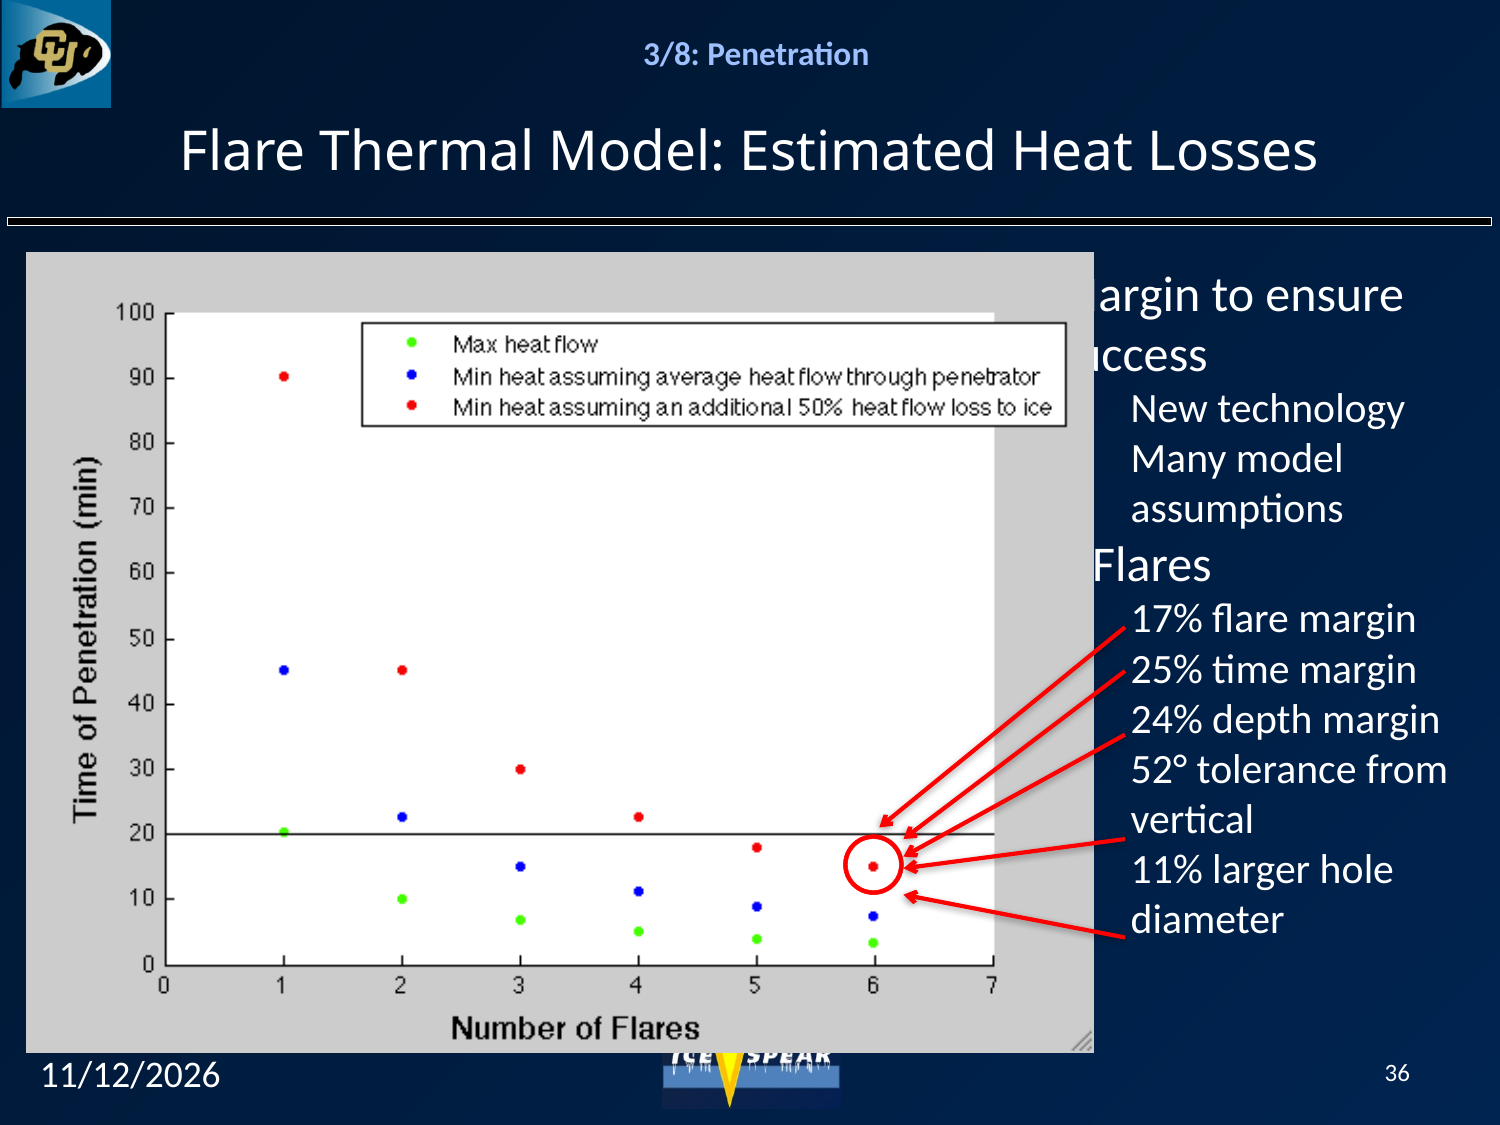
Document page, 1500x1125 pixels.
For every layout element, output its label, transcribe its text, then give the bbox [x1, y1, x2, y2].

title Flare Thermal Model: Estimated Heat Losses [131, 82, 1369, 216]
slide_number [24, 1059, 375, 1103]
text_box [879, 626, 1126, 828]
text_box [903, 894, 1126, 938]
picture [10, 3, 111, 100]
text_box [903, 834, 1126, 840]
list Margin to ensure success New technology Many model assumptions 6 Flares 17% flare margin 25% time margin 24% depth margin 52° tolerance from vertical 11% larger hole diameter [1095, 253, 1500, 1053]
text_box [903, 847, 1126, 869]
slide_number 36 [1362, 1042, 1425, 1100]
picture [26, 251, 1094, 1109]
